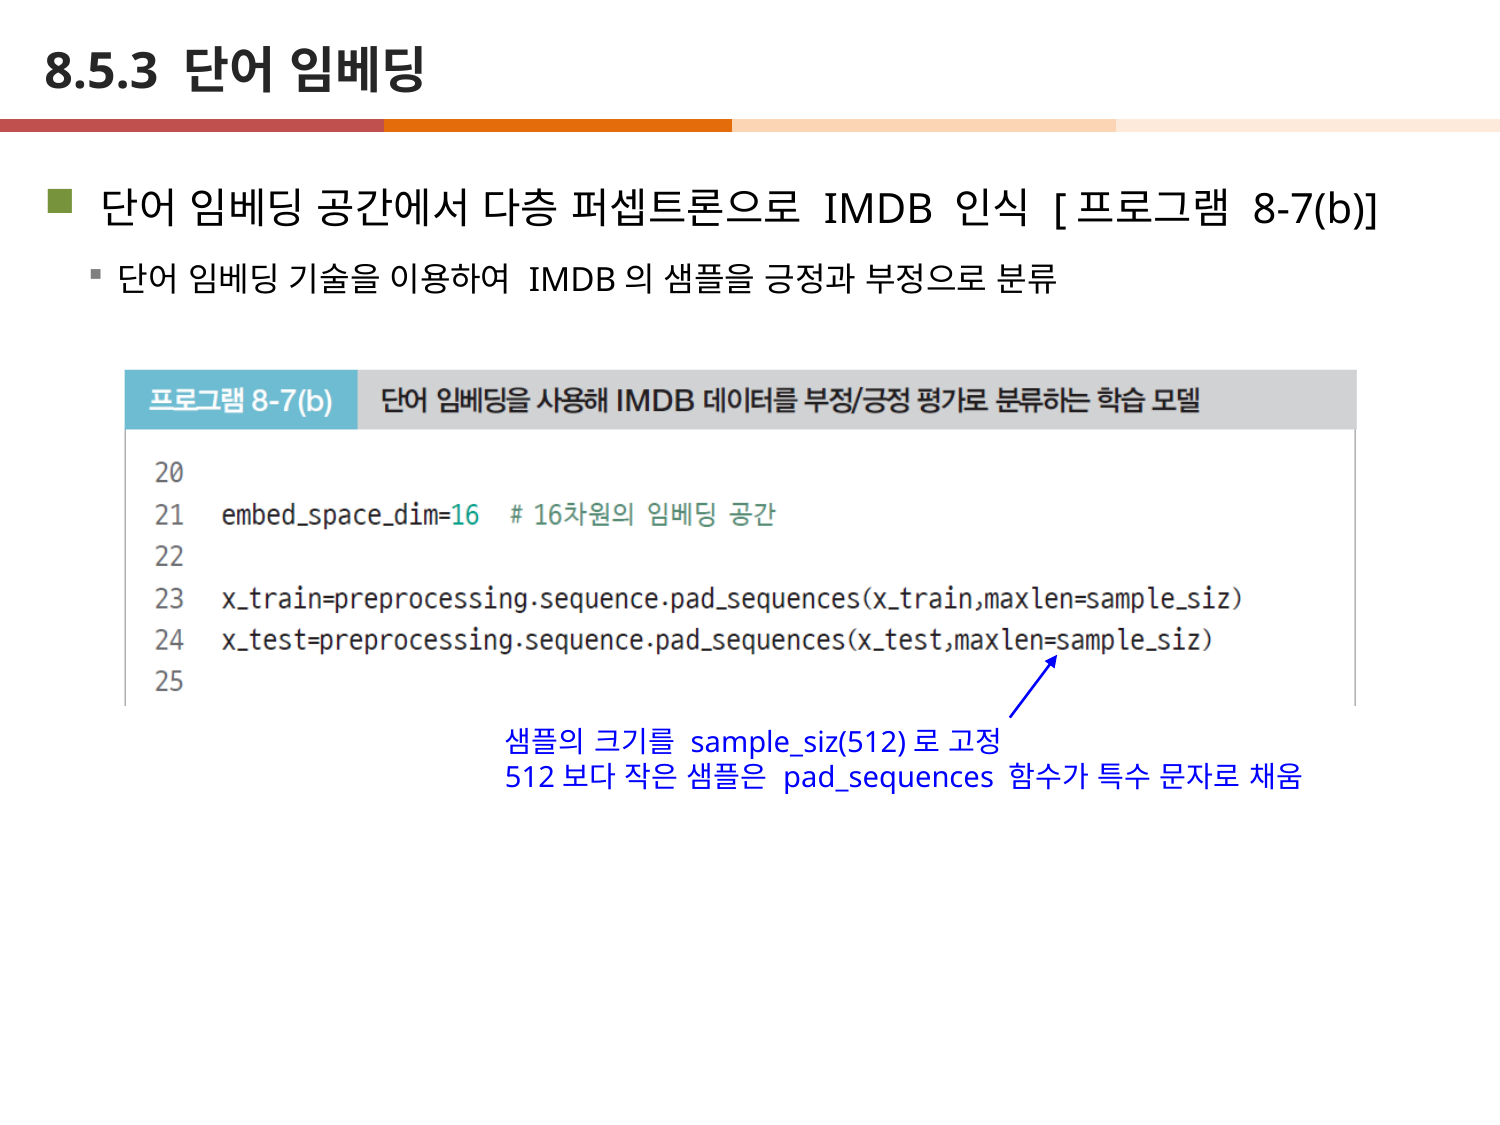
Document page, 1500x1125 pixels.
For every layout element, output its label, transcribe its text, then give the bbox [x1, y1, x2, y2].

title 8.5.3 단어 임베딩 [29, 23, 1270, 114]
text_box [1009, 654, 1058, 718]
text_box 샘플의 크기를 sample_siz(512)로 고정 512보다 작은 샘플은 pad_sequences 함수가 특수 문자로 채움 [490, 714, 1329, 823]
list 단어 임베딩 공간에서 다층 퍼셉트론으로 IMDB 인식 [프로그램 8-7(b)] 단어 임베딩 기술을 이용하여 IMDB의 샘플을 긍정과 부정으로 분류 [29, 148, 1471, 1083]
picture [119, 362, 1365, 707]
